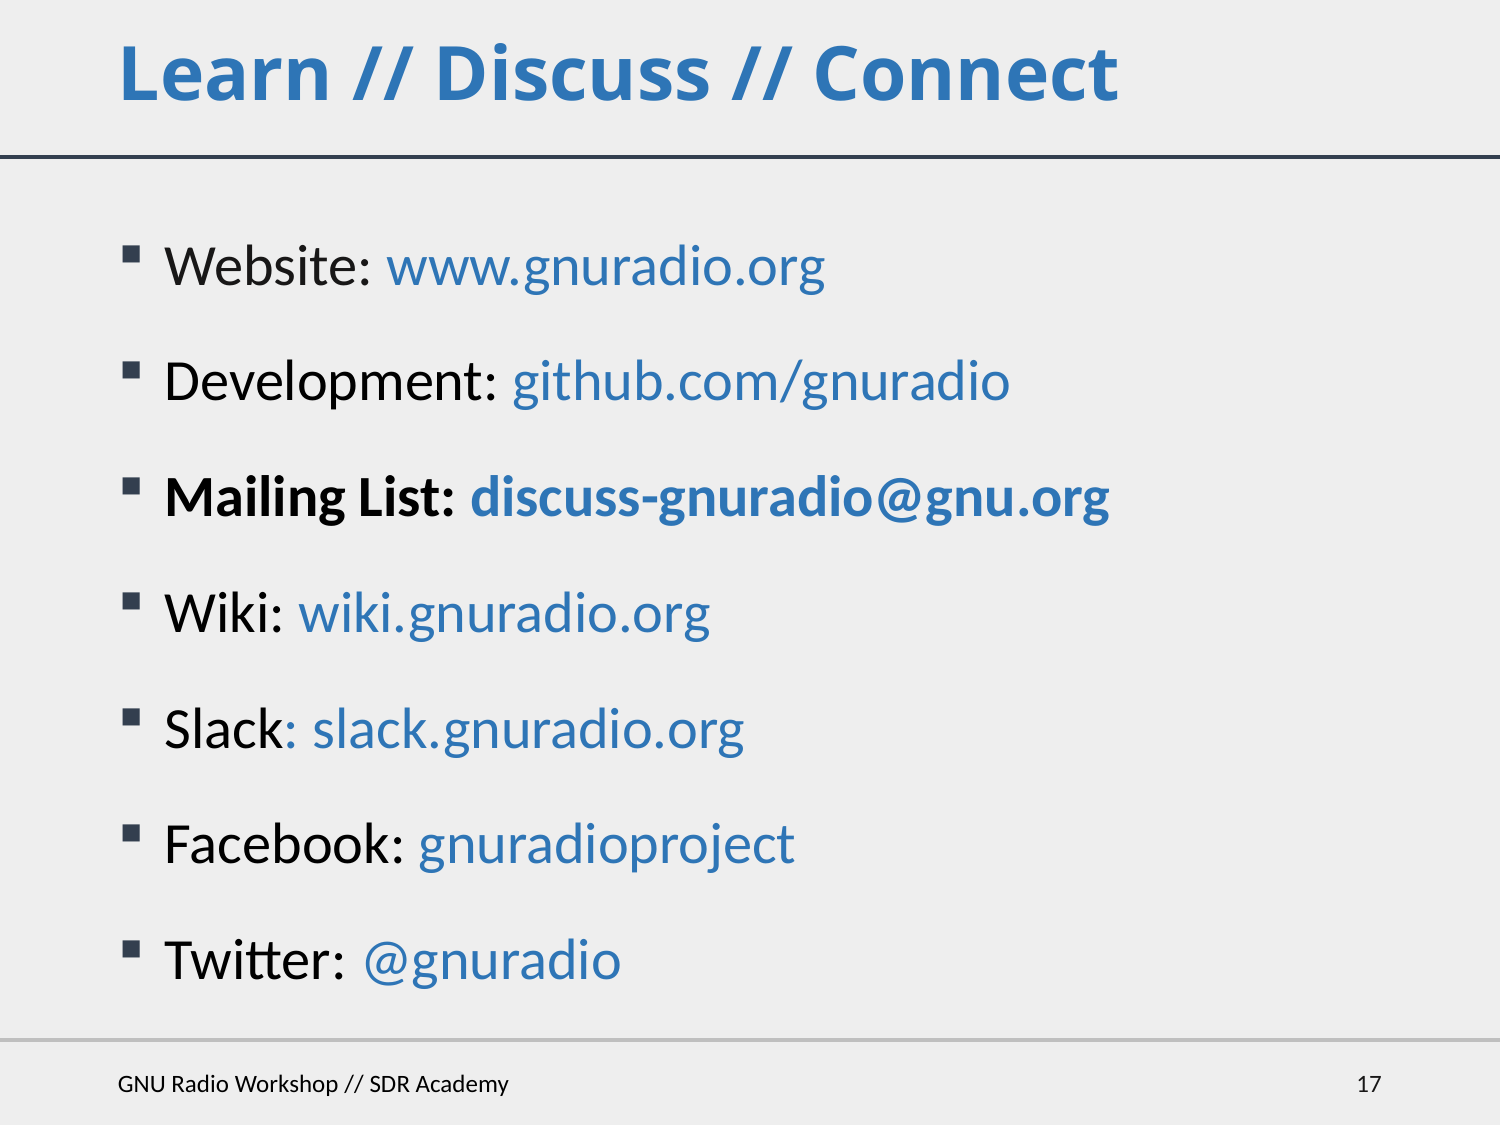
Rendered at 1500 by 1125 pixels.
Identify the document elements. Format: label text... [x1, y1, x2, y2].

footer GNU Radio Workshop // SDR Academy [103, 1040, 610, 1125]
title Learn // Discuss // Connect [103, 0, 1397, 153]
slide_number 17 [1059, 1040, 1397, 1125]
list Website: www.gnuradio.org Development: github.com/gnuradio Mailing List: discuss-gnuradio@gnu.org Wiki: wiki.gnuradio.org Slack: slack.gnuradio.org Facebook: gnuradioproject Twitter: @gnuradio [103, 219, 1397, 1047]
